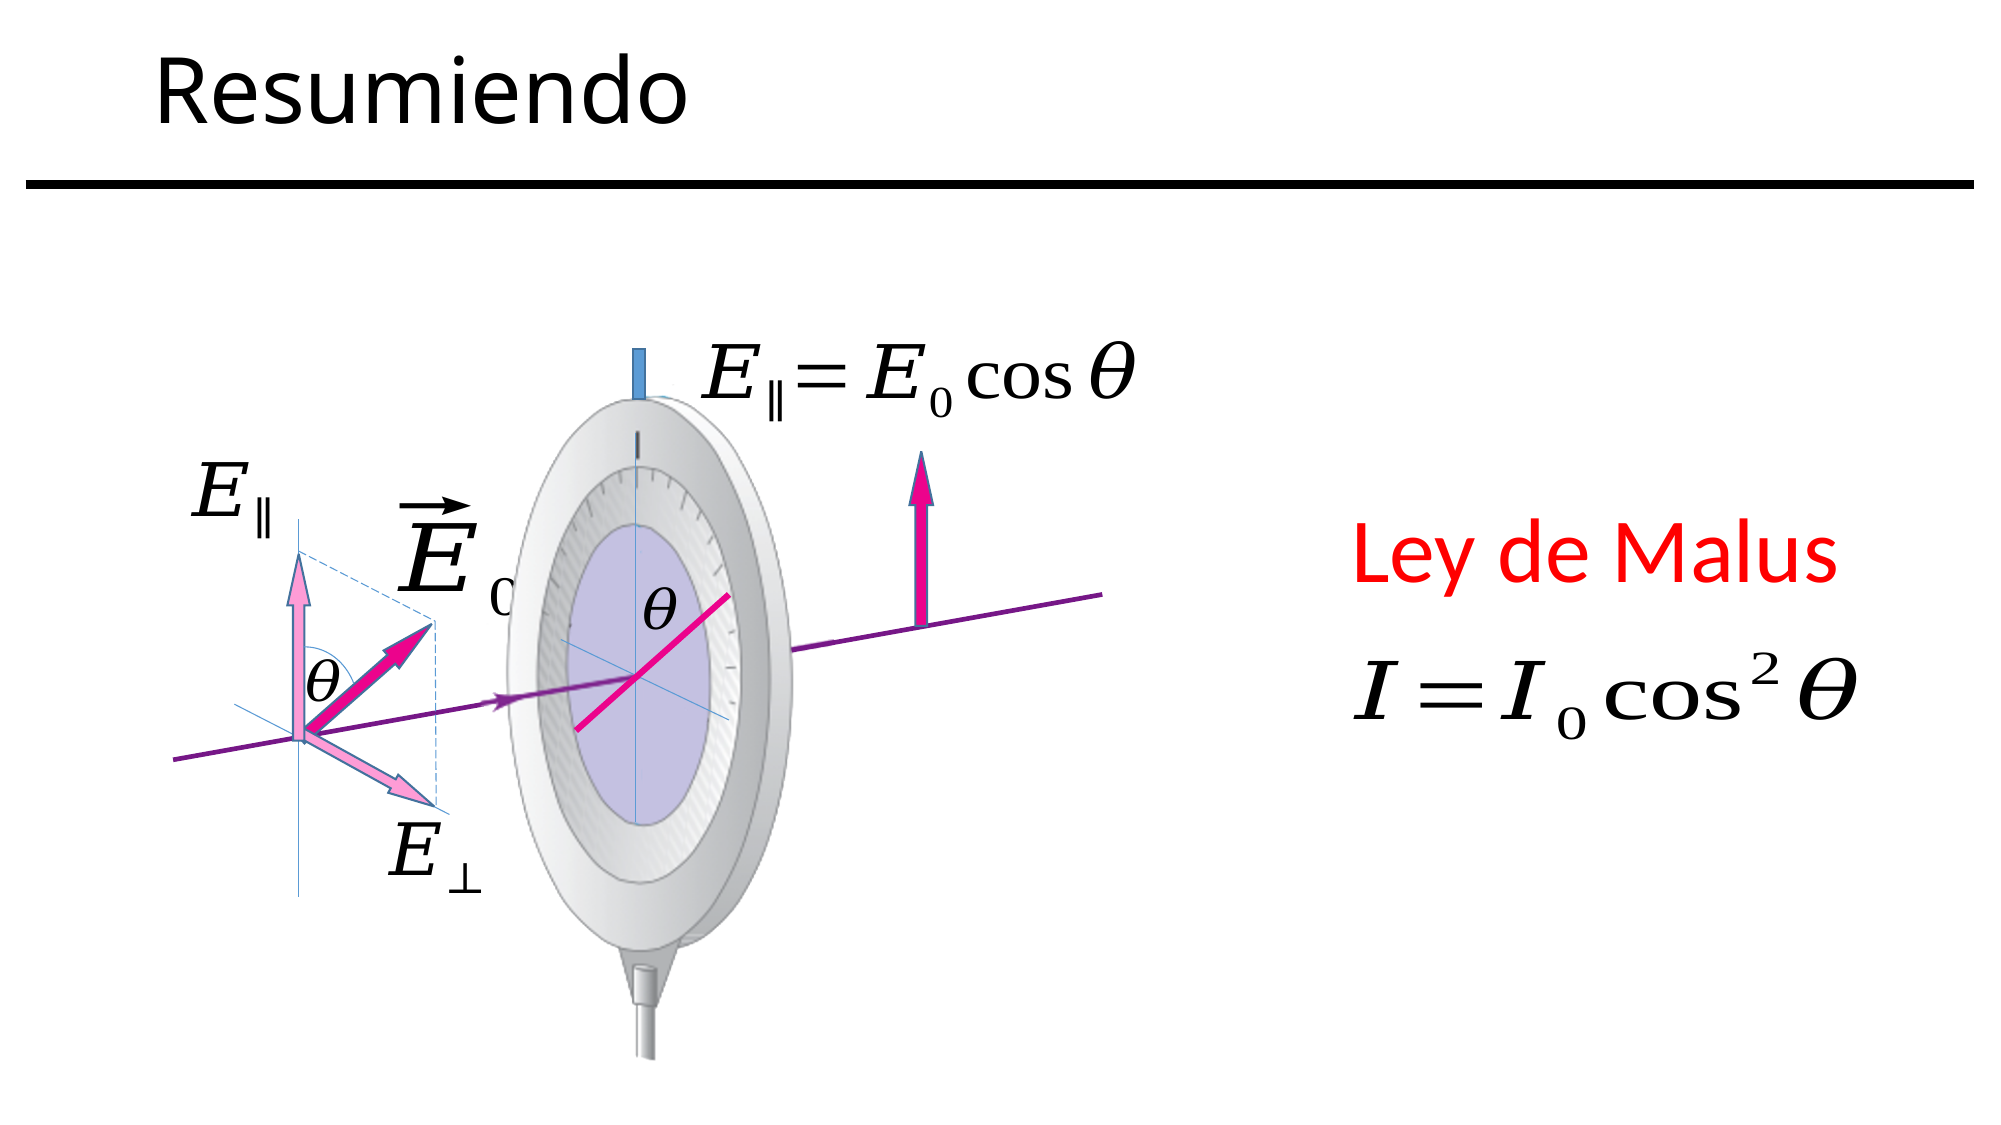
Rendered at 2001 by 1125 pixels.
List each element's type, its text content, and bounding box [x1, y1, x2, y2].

title Resumiendo [137, 26, 1863, 161]
text_box [329, 644, 392, 704]
text_box [310, 646, 355, 704]
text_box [173, 704, 234, 760]
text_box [310, 551, 392, 622]
text_box Ley de Malus [1289, 483, 1922, 608]
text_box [392, 348, 1103, 1099]
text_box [234, 704, 392, 815]
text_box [575, 594, 729, 731]
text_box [291, 759, 488, 903]
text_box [187, 451, 310, 741]
